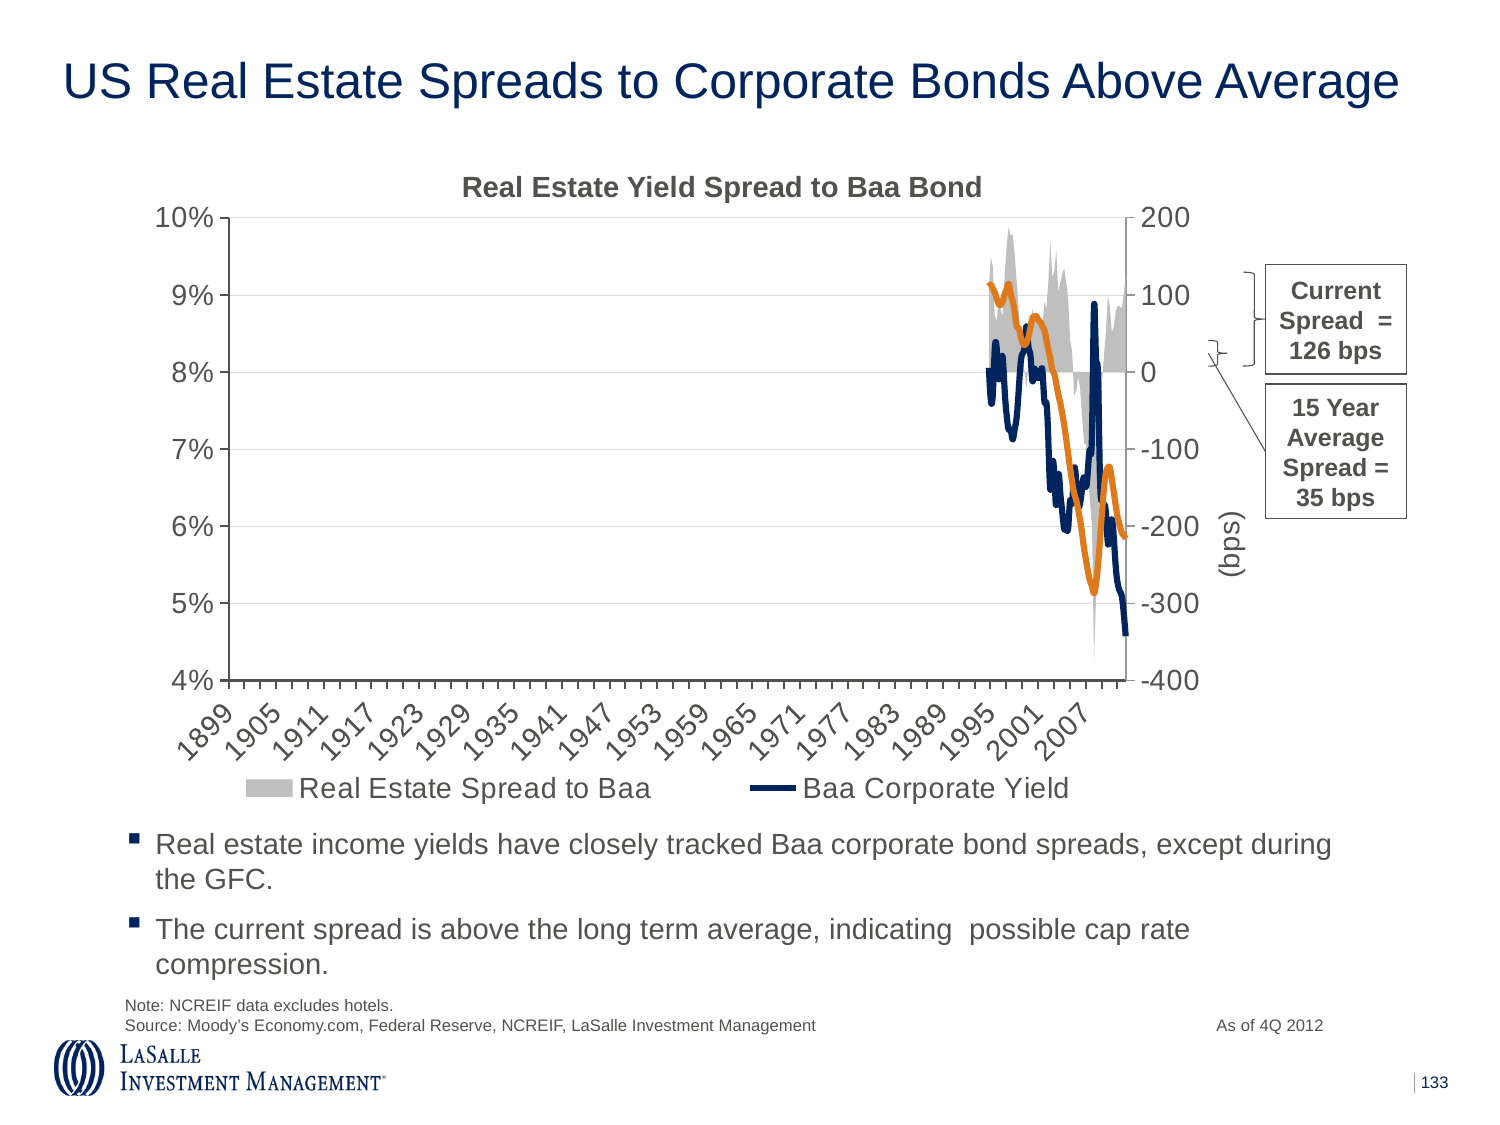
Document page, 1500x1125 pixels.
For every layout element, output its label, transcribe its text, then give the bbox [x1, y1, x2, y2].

text_box Real estate income yields have closely tracked Baa corporate bond spreads, except during the GFC. The current spread is above the long term average, indicating possible cap rate compression. [111, 818, 1383, 988]
picture [48, 1036, 391, 1099]
text_box Real Estate Yield Spread to Baa Bond [446, 161, 999, 193]
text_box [1226, 352, 1266, 453]
chart [127, 193, 1255, 875]
text_box Note: NCREIF data excludes hotels. Source: Moody’s Economy.com, Federal Reserve, NCREIF, LaSalle Investment Management As of 4Q 2012 [118, 988, 1383, 1041]
text_box 15 Year Average Spread = 35 bps [1265, 384, 1407, 519]
text_box Current Spread = 126 bps [1265, 264, 1407, 374]
text_box US Real Estate Spreads to Corporate Bonds Above Average [62, 48, 1469, 198]
